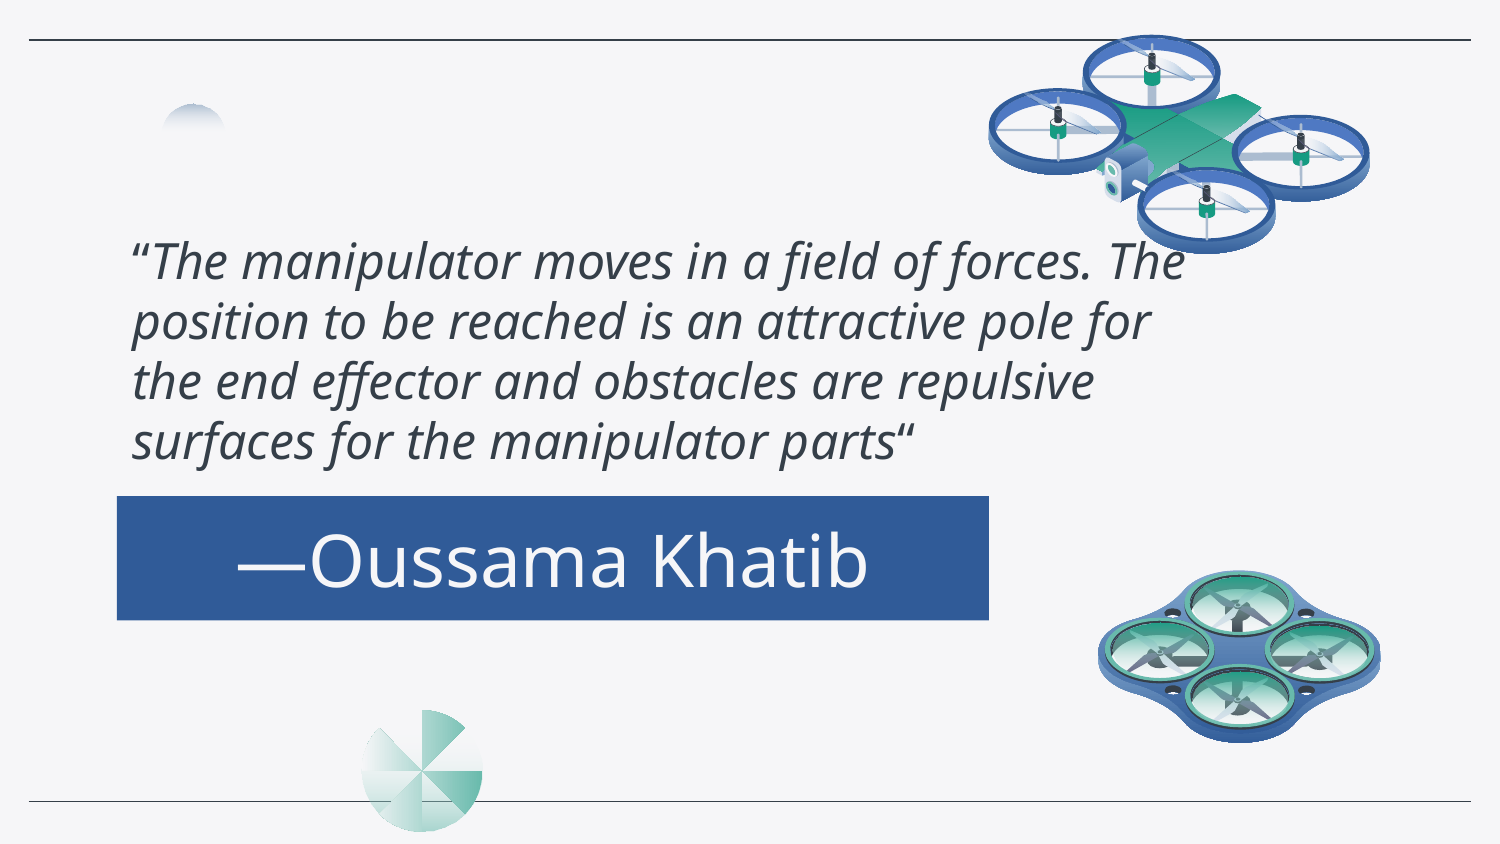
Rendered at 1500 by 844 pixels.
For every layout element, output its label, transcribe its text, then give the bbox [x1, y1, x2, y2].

subtitle “The manipulator moves in a field of forces. The position to be reached is an attractive pole for the end effector and obstacles are repulsive surfaces for the manipulator parts“ [116, 228, 1215, 471]
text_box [361, 704, 483, 838]
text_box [988, 33, 1371, 258]
text_box [160, 103, 226, 169]
title —Oussama Khatib [116, 496, 989, 621]
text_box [1096, 566, 1384, 747]
